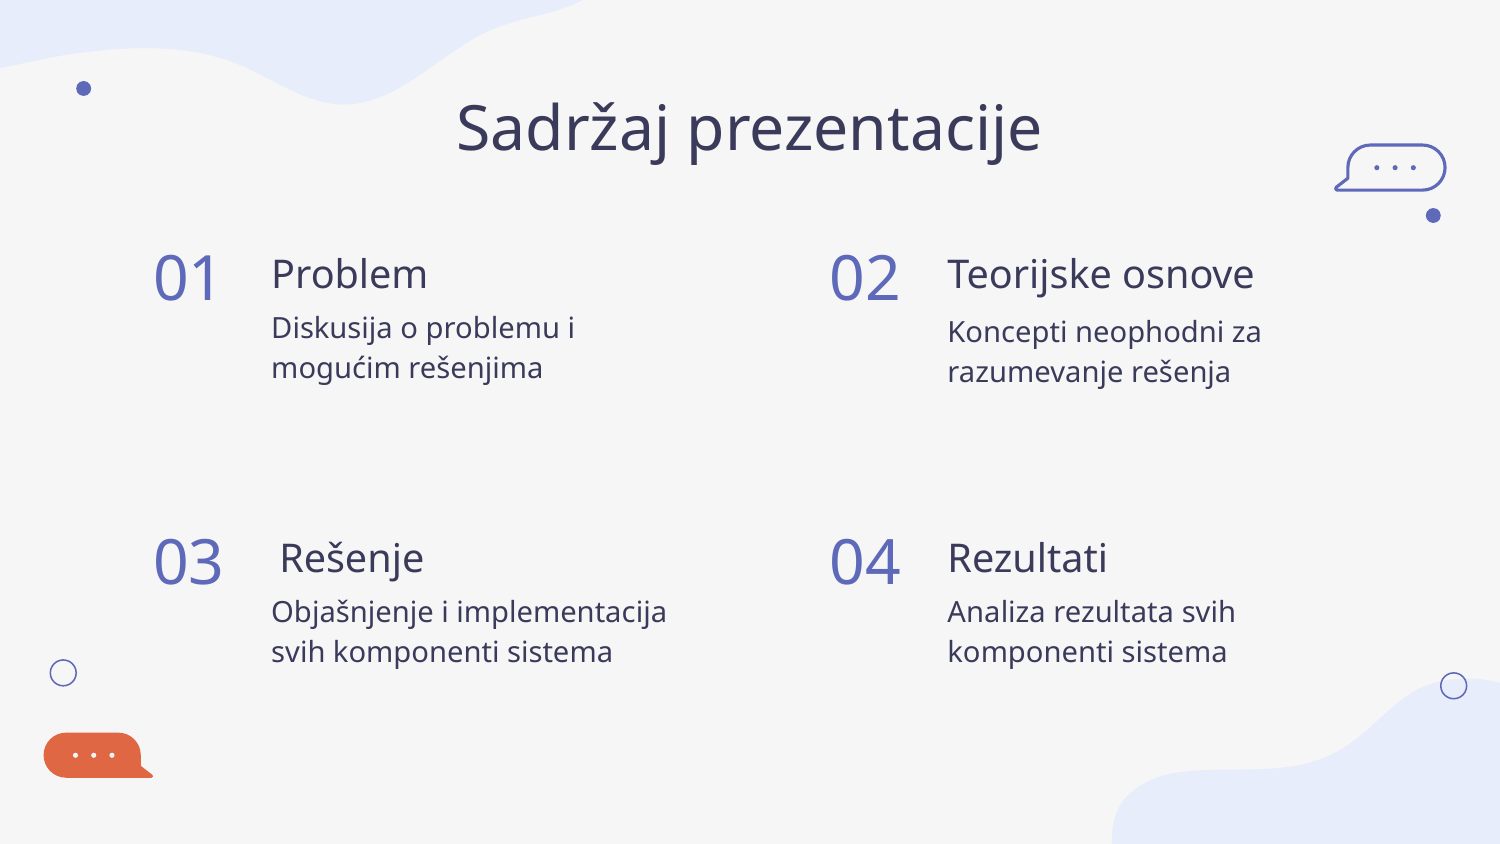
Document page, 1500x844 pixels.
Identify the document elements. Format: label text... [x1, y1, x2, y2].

subtitle Problem [256, 238, 702, 289]
title 04 [798, 522, 933, 596]
title 02 [798, 238, 933, 312]
subtitle Diskusija o problemu i mogućim rešenjima [256, 289, 702, 383]
title 03 [121, 522, 257, 596]
subtitle Koncepti neophodni za razumevanje rešenja [932, 292, 1378, 387]
subtitle Objašnjenje i implementacija svih komponenti sistema [256, 572, 702, 667]
subtitle Rezultati [933, 522, 1378, 572]
title 01 [121, 238, 256, 312]
subtitle Analiza rezultata svih komponenti sistema [932, 572, 1378, 667]
title Sadržaj prezentacije [118, 72, 1382, 167]
subtitle Teorijske osnove [933, 238, 1378, 292]
subtitle Rešenje [264, 521, 710, 596]
